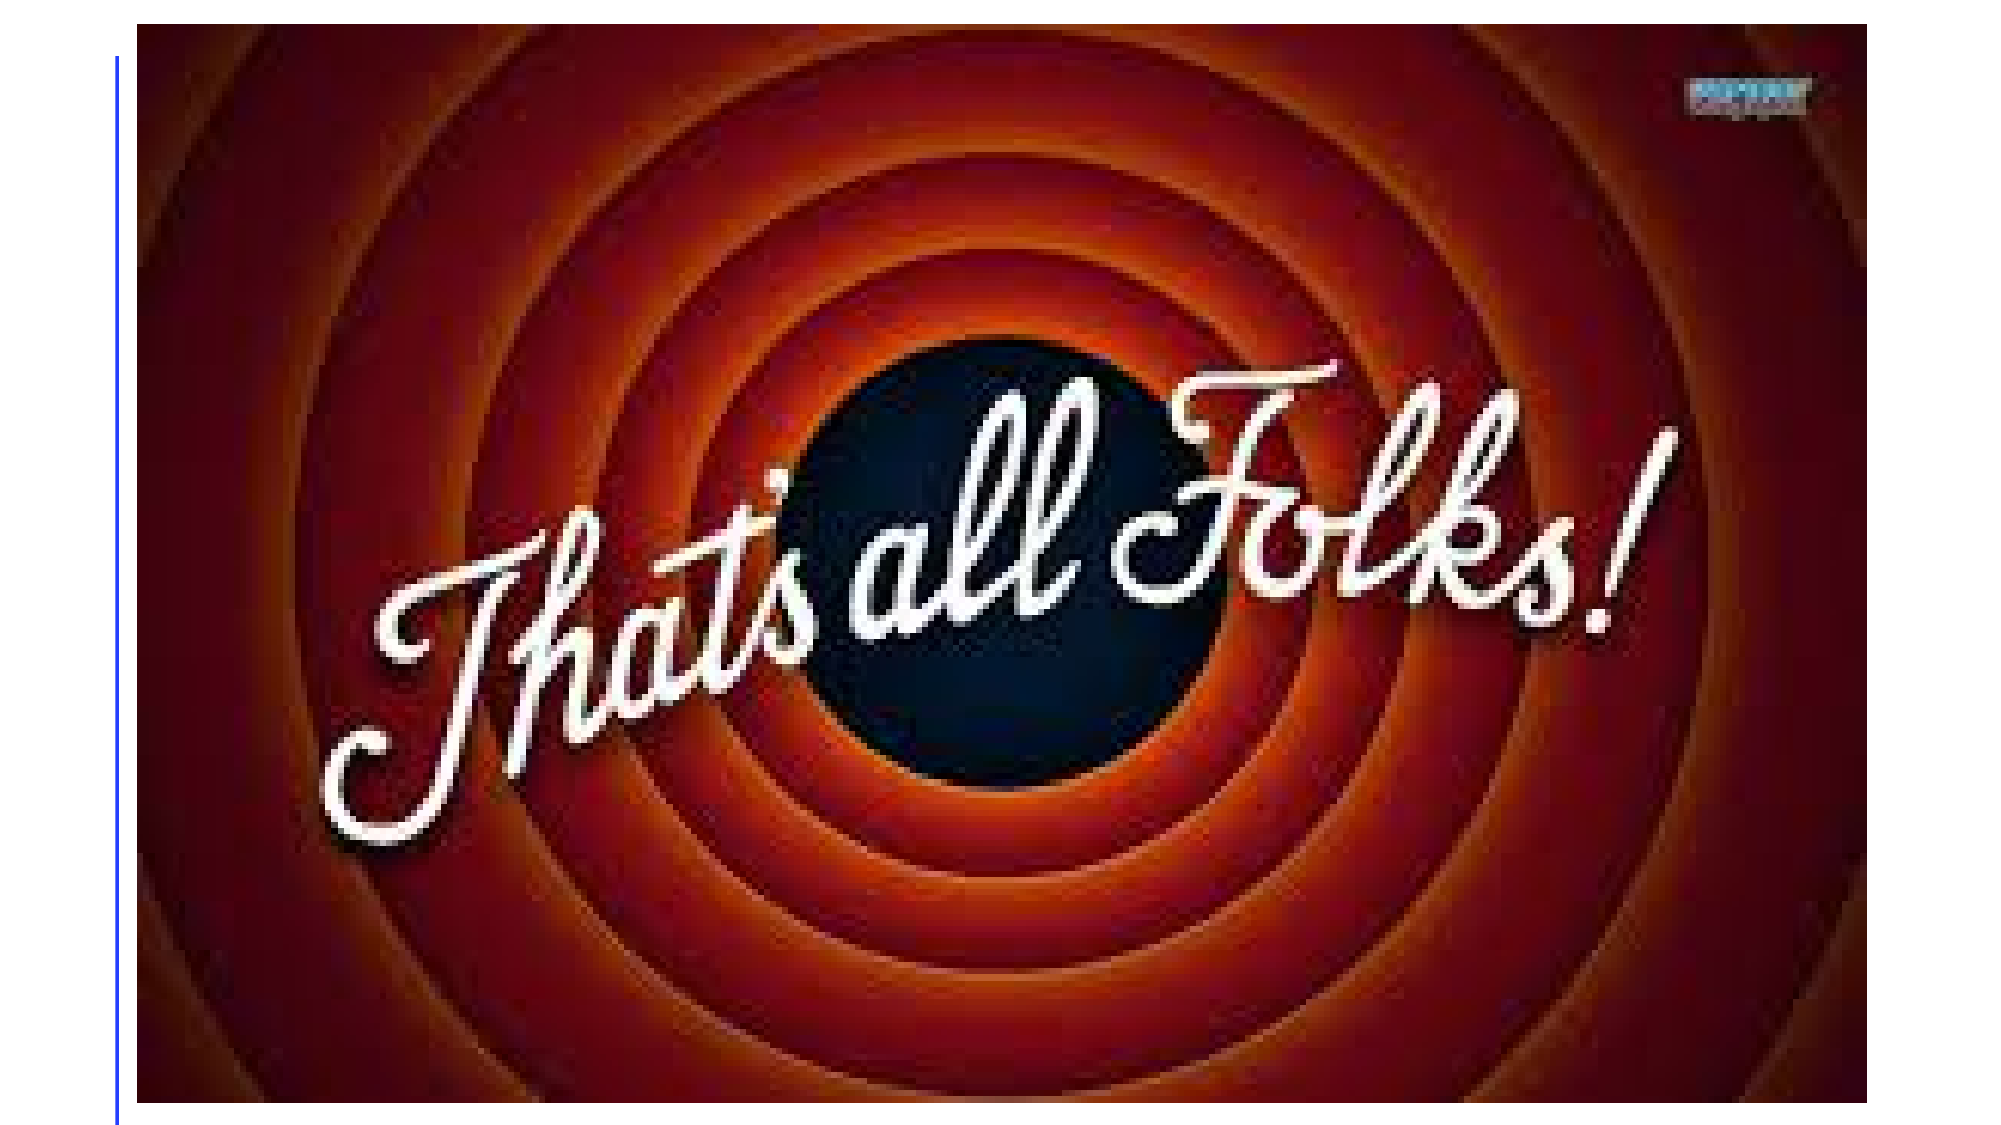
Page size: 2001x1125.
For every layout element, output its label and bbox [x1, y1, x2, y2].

picture [137, 24, 1867, 1103]
